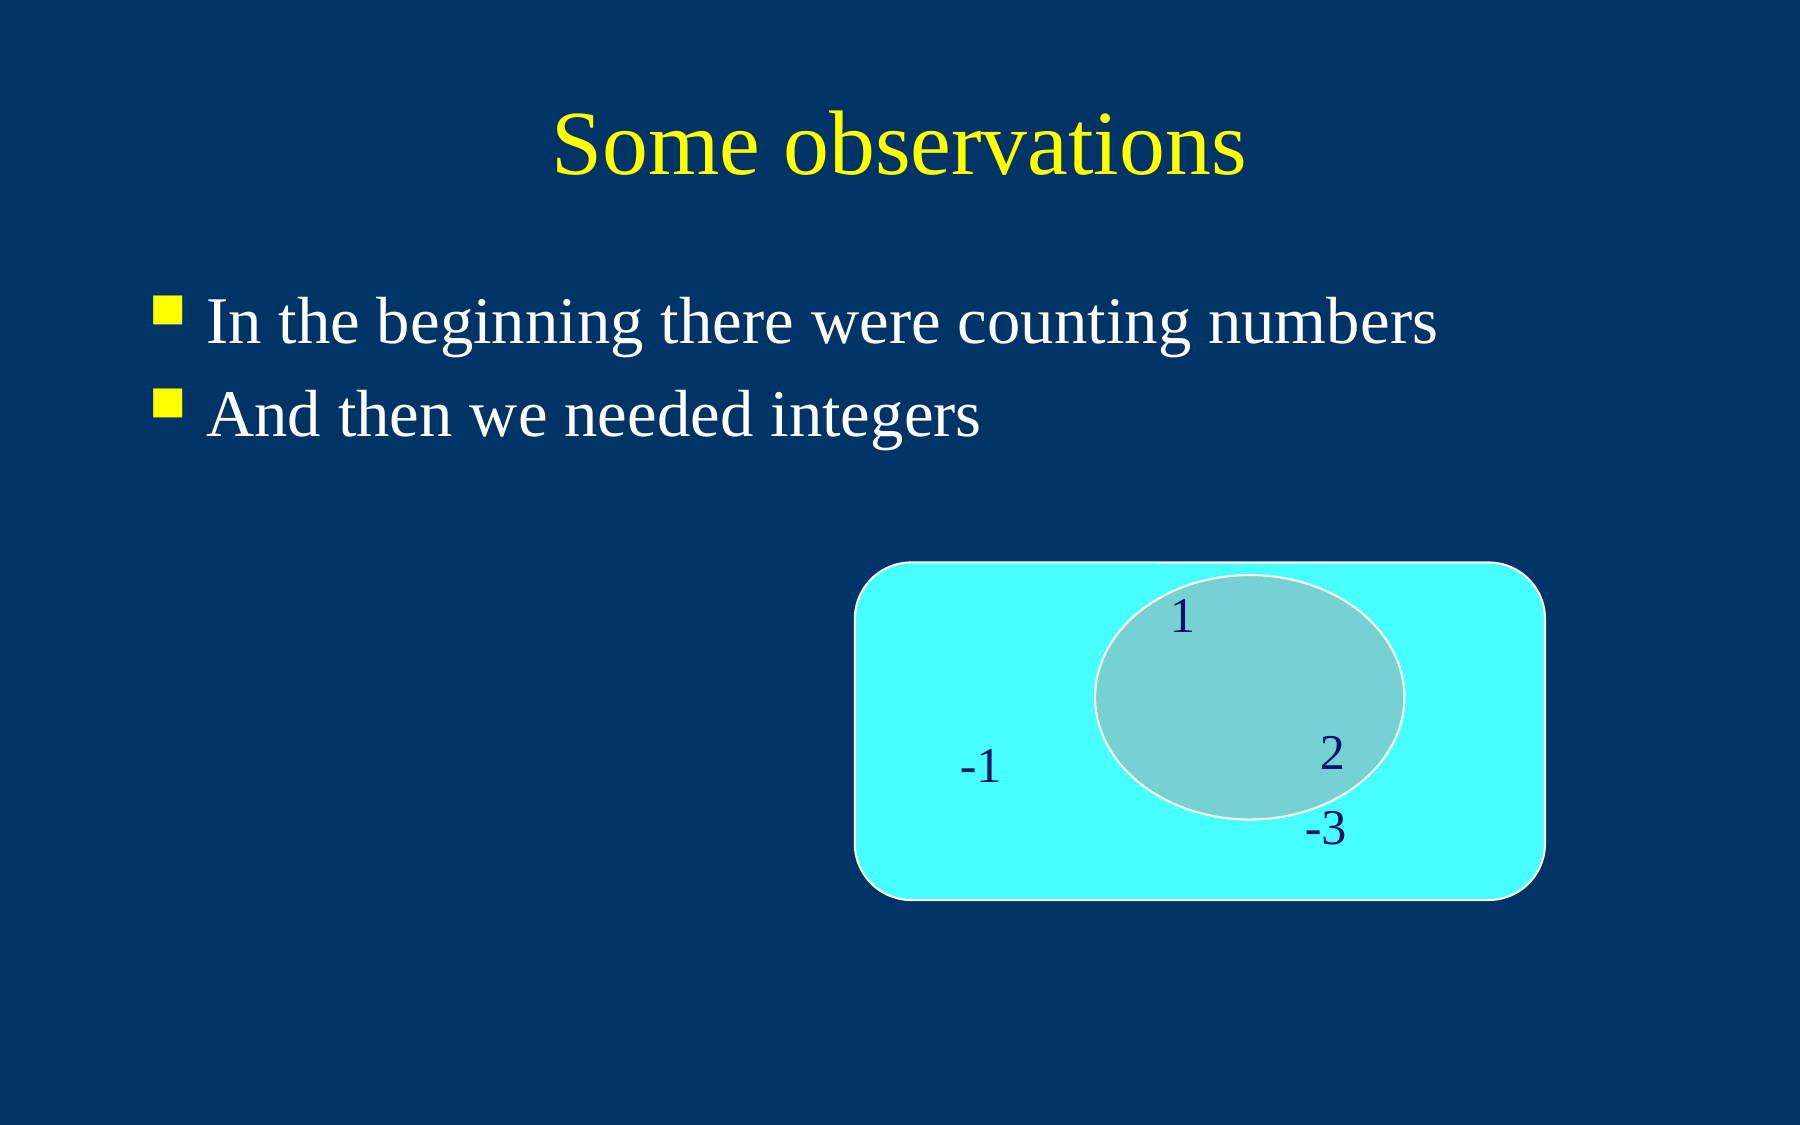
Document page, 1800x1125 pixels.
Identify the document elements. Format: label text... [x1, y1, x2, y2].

text_box 1 [1154, 574, 1425, 650]
text_box -1 [945, 724, 1216, 800]
text_box [1095, 601, 1405, 820]
list In the beginning there were counting numbers And then we needed integers [134, 269, 1666, 1000]
text_box 2 [1304, 712, 1575, 788]
text_box -3 [1290, 787, 1560, 863]
title Some observations [134, 37, 1666, 238]
